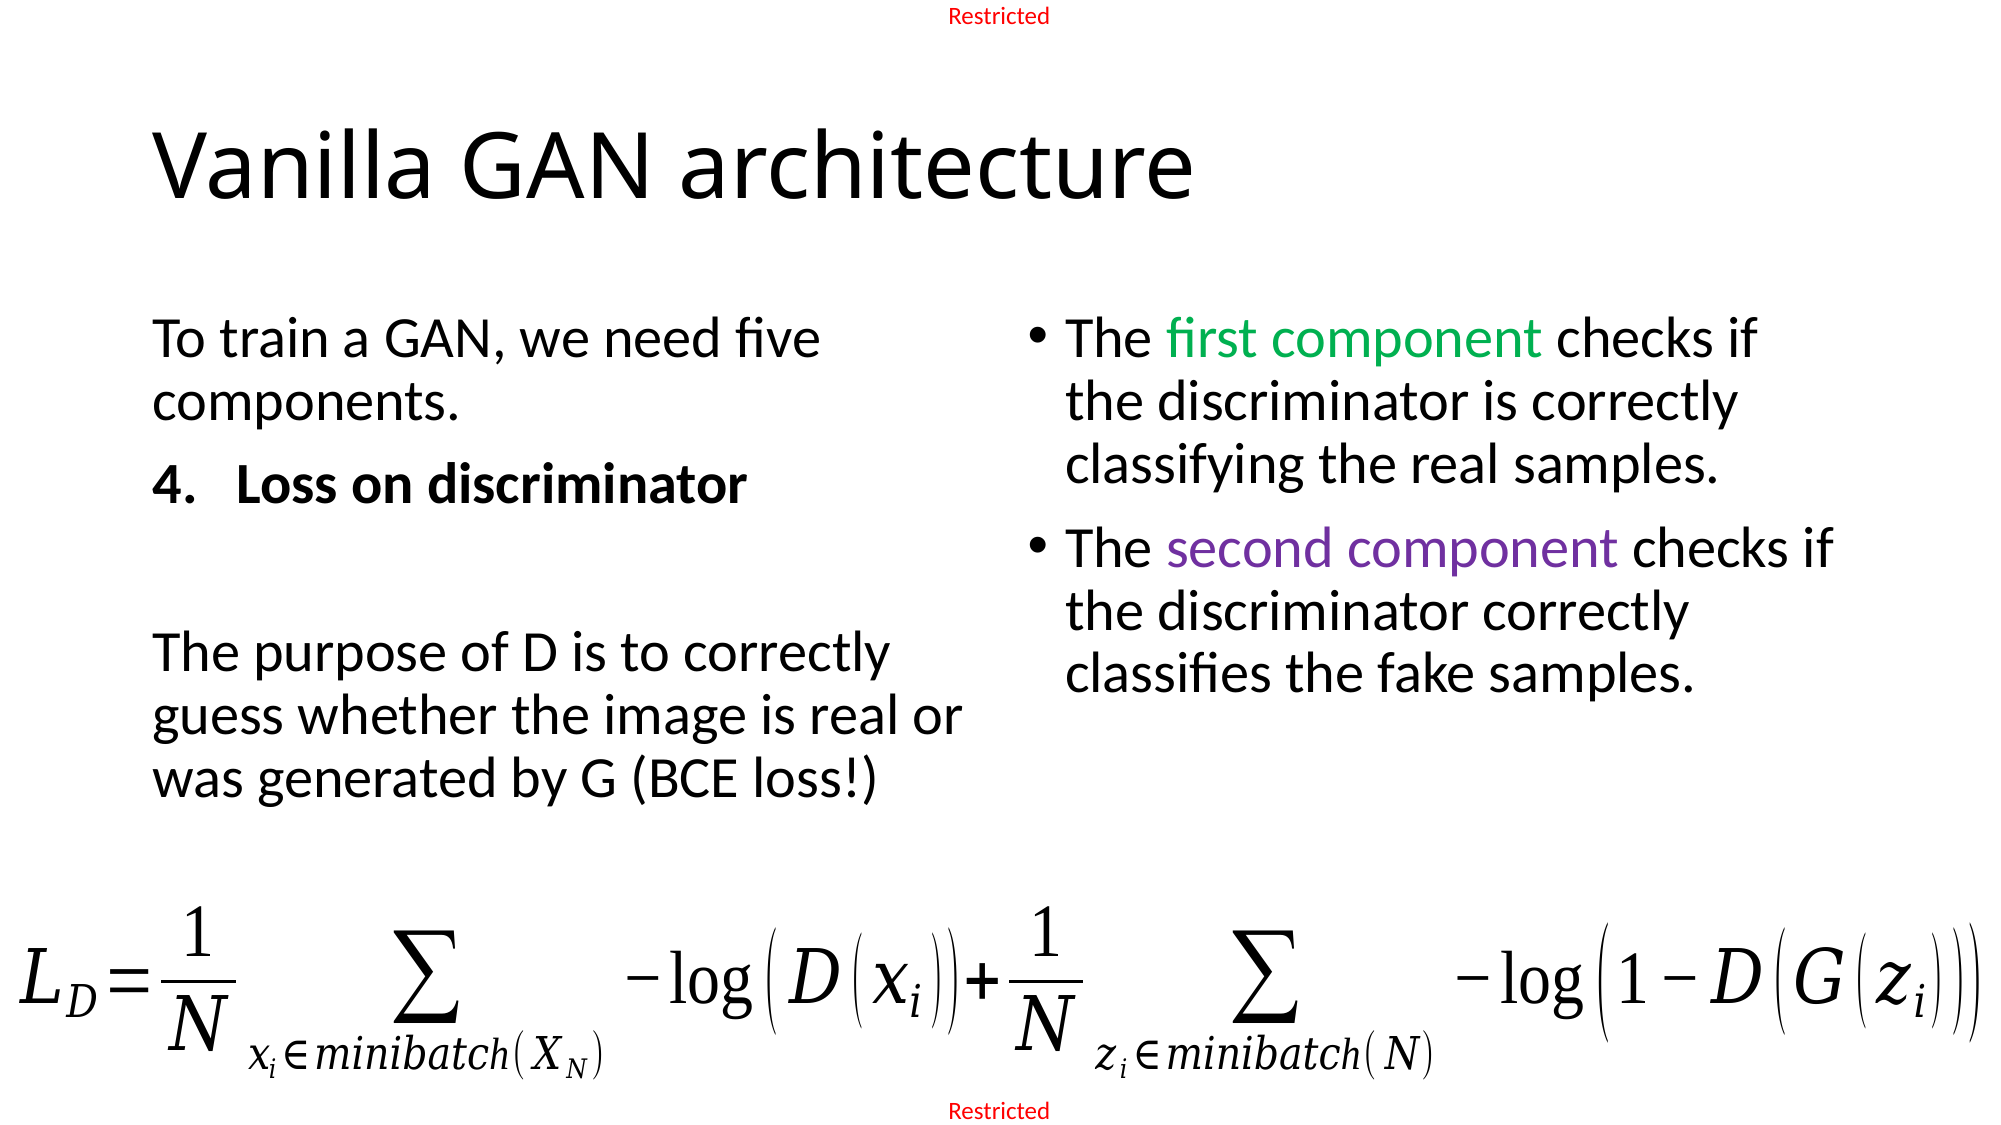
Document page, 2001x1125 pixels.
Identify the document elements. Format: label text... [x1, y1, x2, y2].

title Vanilla GAN architecture [137, 59, 1863, 278]
list The first component checks if the discriminator is correctly classifying the real samples. The second component checks if the discriminator correctly classifies the fake samples. [1012, 299, 1863, 1014]
